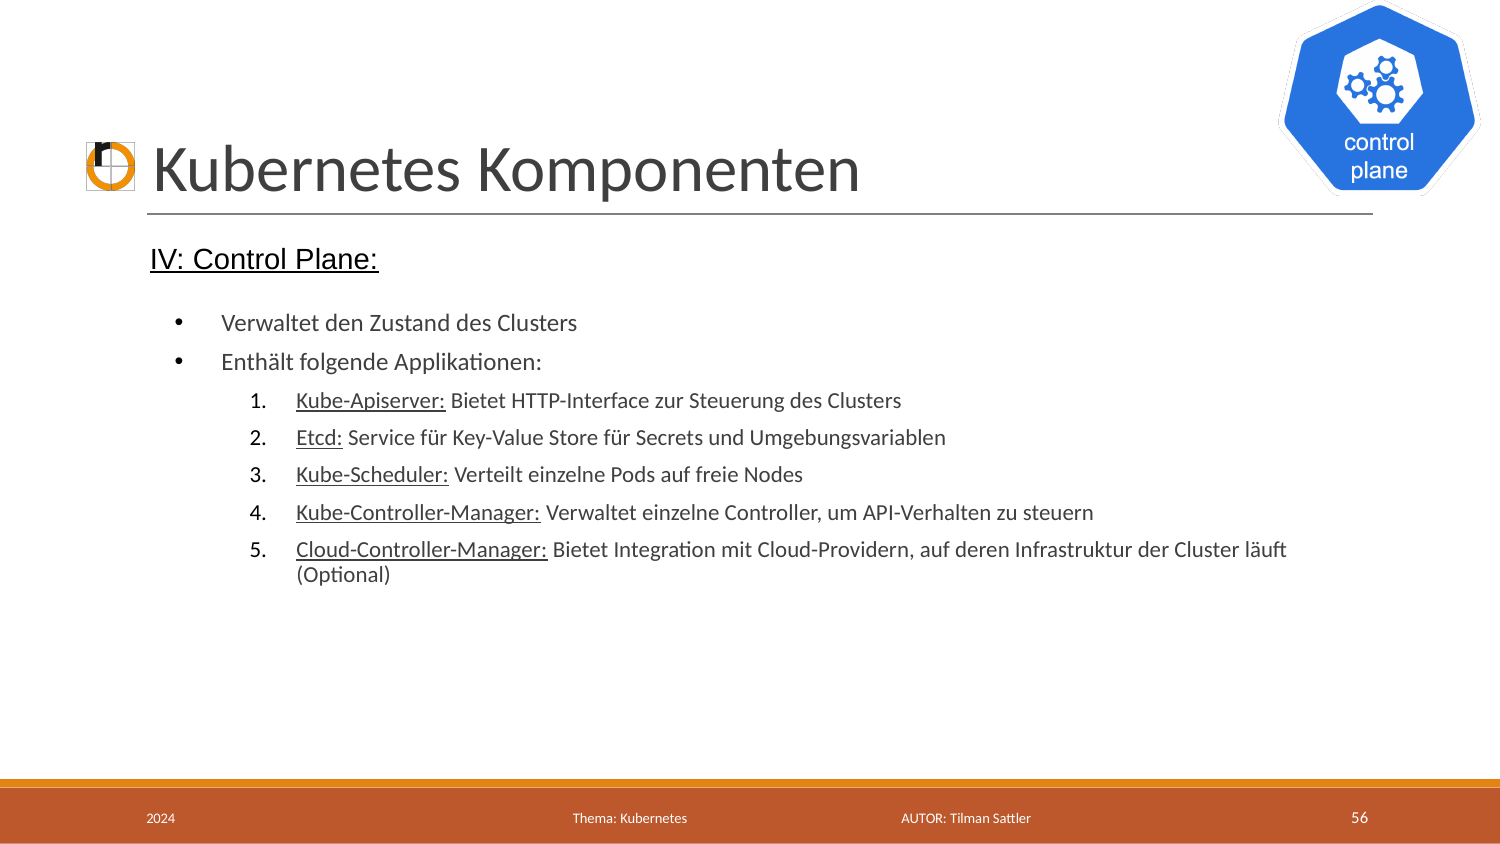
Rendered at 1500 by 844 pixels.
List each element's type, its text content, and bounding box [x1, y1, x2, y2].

picture [1277, 0, 1482, 196]
text_box IV: Control Plane: [135, 233, 633, 283]
title Kubernetes Komponenten [141, 32, 1380, 211]
slide_number 2024 [135, 794, 440, 840]
slide_number 56 [1218, 794, 1380, 840]
picture [83, 141, 136, 191]
footer Thema: Kubernetes AUTOR: Tilman Sattler [453, 794, 1152, 840]
list Verwaltet den Zustand des Clusters Enthält folgende Applikationen: Kube-Apiserver: Bietet HTTP-Interface zur Steuerung des Clusters Etcd: Service für Key-Value Store für Secrets und Umgebungsvariablen Kube-Scheduler: Verteilt einzelne Pods auf freie Nodes Kube-Controller-Manager: Verwaltet einzelne Controller, um API-Verhalten zu steuern Cloud-Controller-Manager: Bietet Integration mit Cloud-Providern, auf deren Infrastruktur der Cluster läuft (Optional) [135, 304, 1373, 723]
